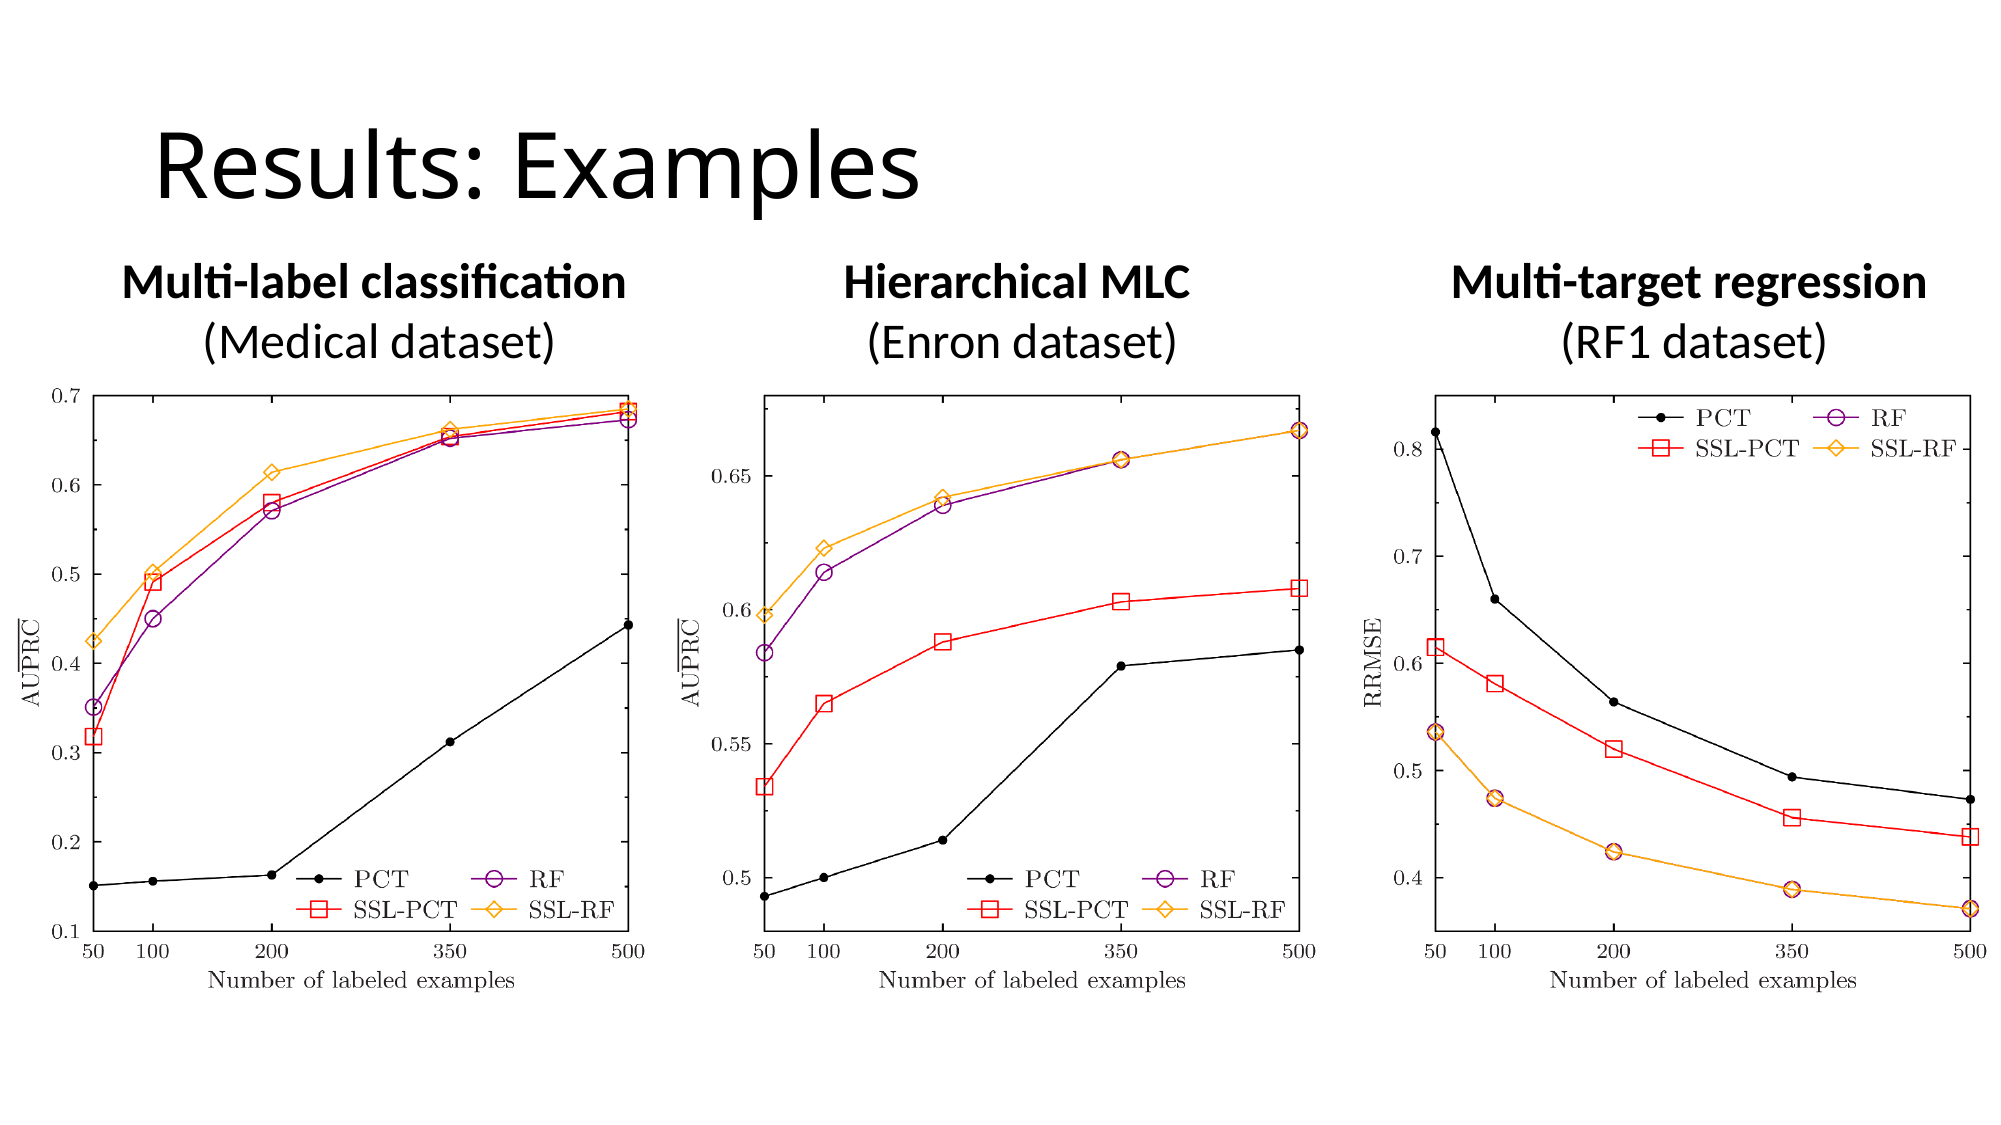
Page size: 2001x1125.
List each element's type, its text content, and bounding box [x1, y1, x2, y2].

text_box Hierarchical MLC (Enron dataset) [750, 241, 1284, 377]
title Results: Examples [137, 59, 1863, 278]
picture [671, 377, 1329, 998]
picture [0, 377, 658, 998]
text_box Multi-target regression (RF1 dataset) [1422, 241, 1956, 377]
picture [1342, 377, 2000, 998]
text_box Multi-label classification (Medical dataset) [91, 241, 658, 377]
